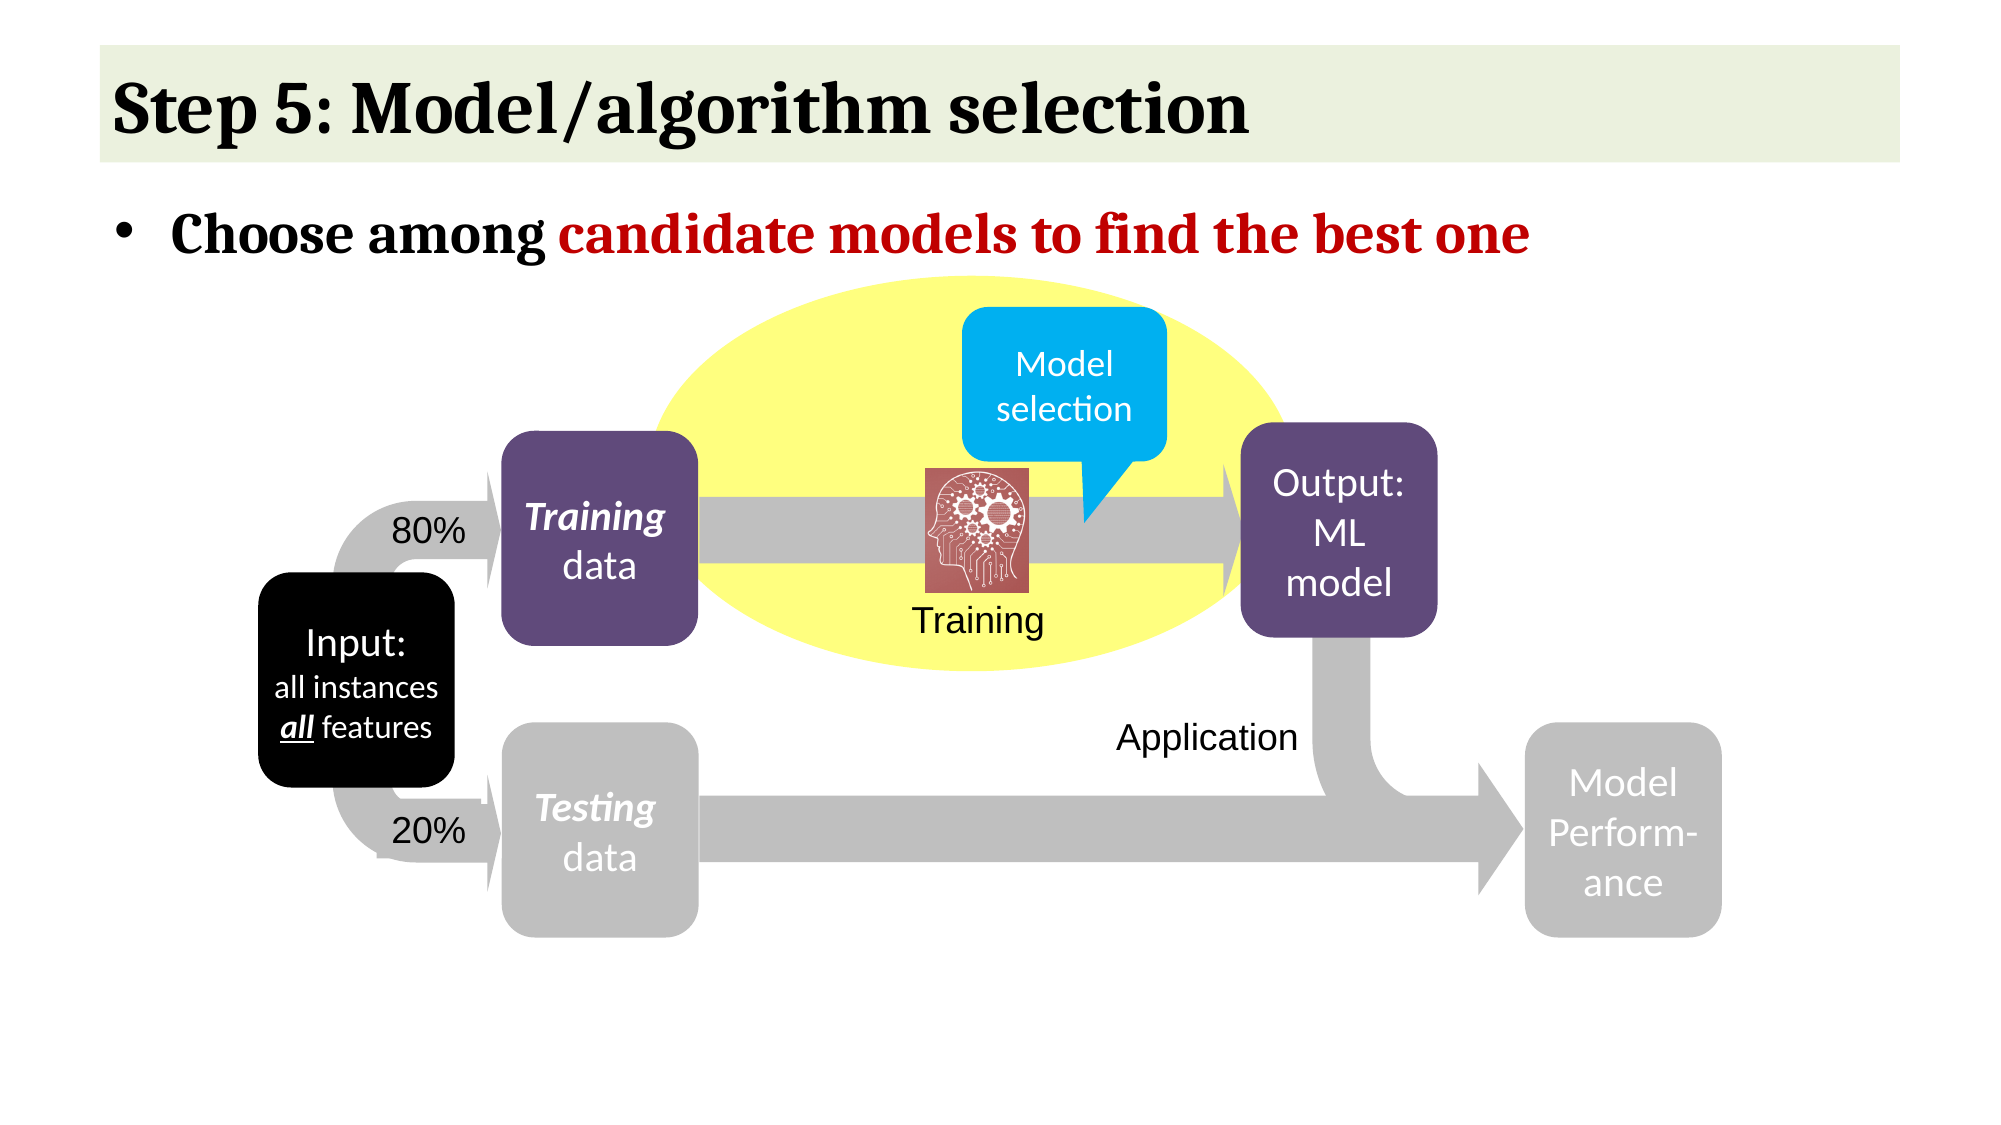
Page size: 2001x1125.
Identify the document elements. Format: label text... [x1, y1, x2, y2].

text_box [332, 430, 694, 647]
title Step 5: Model/algorithm selection [99, 44, 1901, 163]
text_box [699, 422, 1438, 650]
text_box Model Perform- ance [1522, 720, 1724, 940]
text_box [332, 722, 699, 938]
text_box Application [1101, 705, 1314, 766]
text_box [703, 760, 1522, 898]
text_box [1310, 659, 1406, 793]
text_box Input: all instances all features [256, 570, 457, 790]
list Choose among candidate models to find the best one [99, 187, 1813, 1066]
text_box Model selection [959, 304, 1170, 420]
